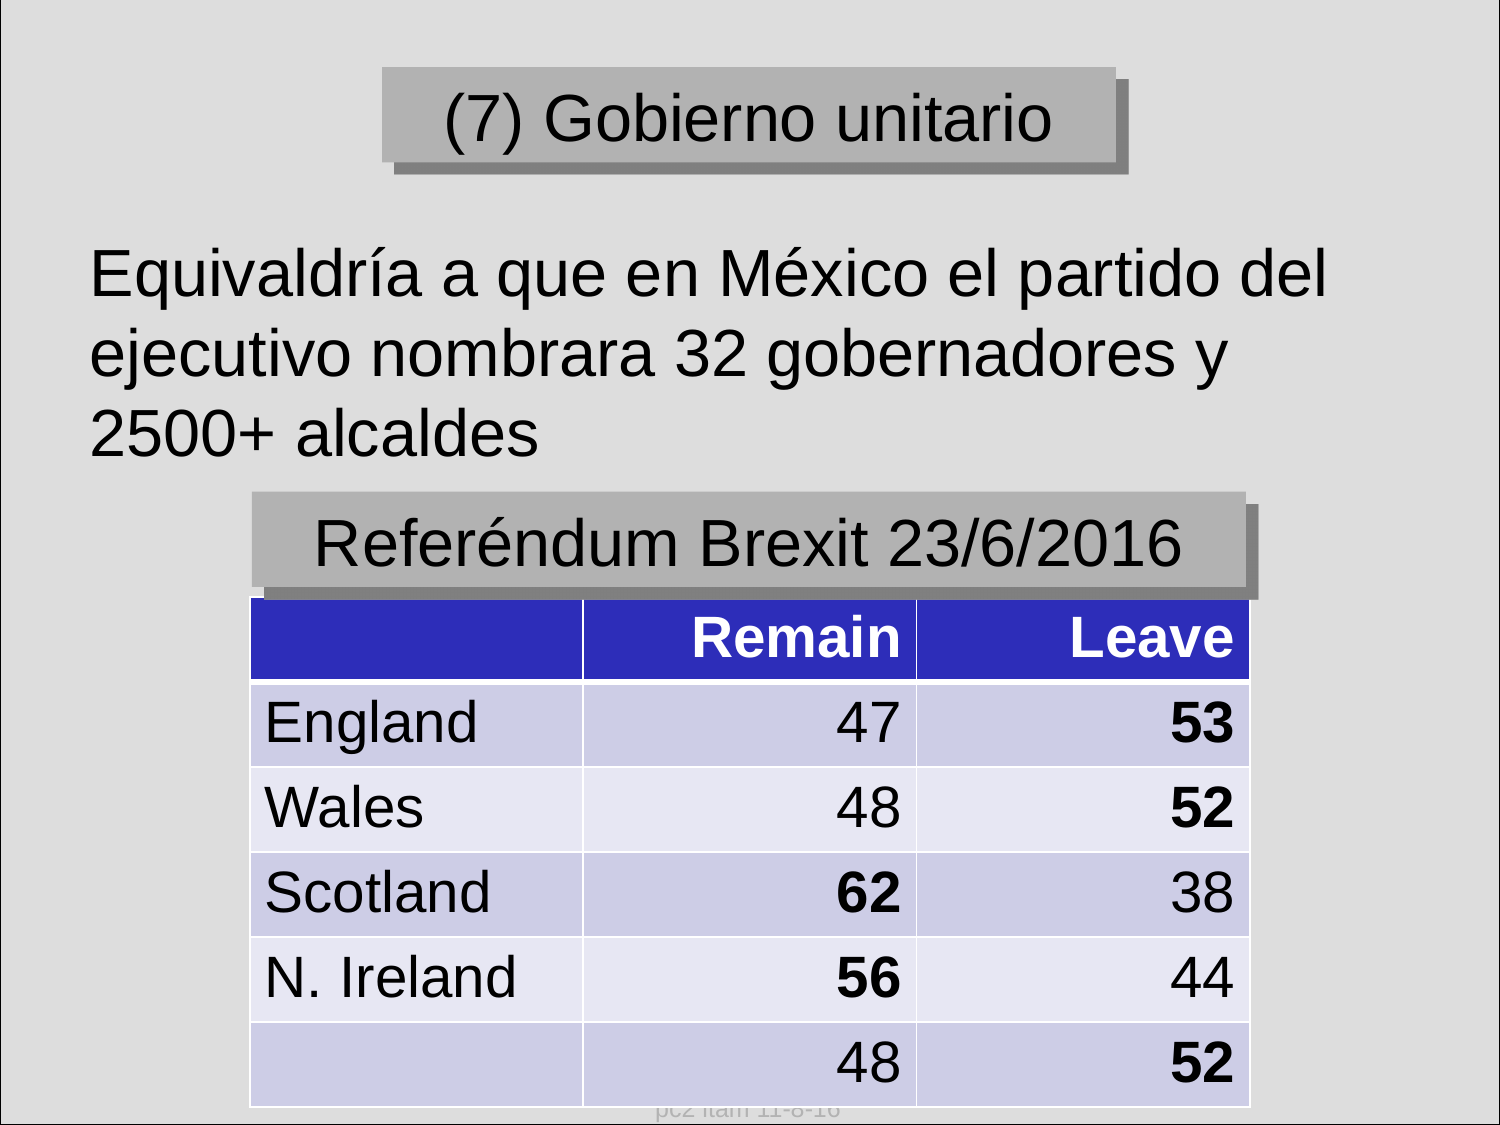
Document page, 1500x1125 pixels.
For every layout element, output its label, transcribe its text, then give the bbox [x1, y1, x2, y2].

table_cell 38 [917, 853, 1249, 936]
table_cell 56 [584, 938, 916, 1021]
table_cell 52 [917, 768, 1249, 851]
table_cell N. Ireland [251, 938, 582, 1021]
table_cell 62 [584, 853, 916, 936]
table_cell 47 [584, 685, 916, 766]
table_cell England [251, 685, 582, 766]
text_box (7) Gobierno unitario [382, 67, 1116, 163]
table_cell 48 [584, 768, 916, 851]
table_cell 53 [917, 685, 1249, 766]
table_header Leave [917, 600, 1249, 679]
text_box Equivaldría a que en México el partido del ejecutivo nombrara 32 gobernadores y 2500+ alcaldes [74, 221, 1438, 477]
table_cell [251, 1023, 582, 1106]
table_cell 52 [917, 1023, 1249, 1106]
table_cell 48 [584, 1023, 916, 1106]
table_cell 44 [917, 938, 1249, 1021]
text_box Referéndum Brexit 23/6/2016 [251, 491, 1246, 587]
table_header Remain [584, 600, 916, 679]
table_cell Wales [251, 768, 582, 851]
table_cell Scotland [251, 853, 582, 936]
table_header [251, 598, 582, 679]
